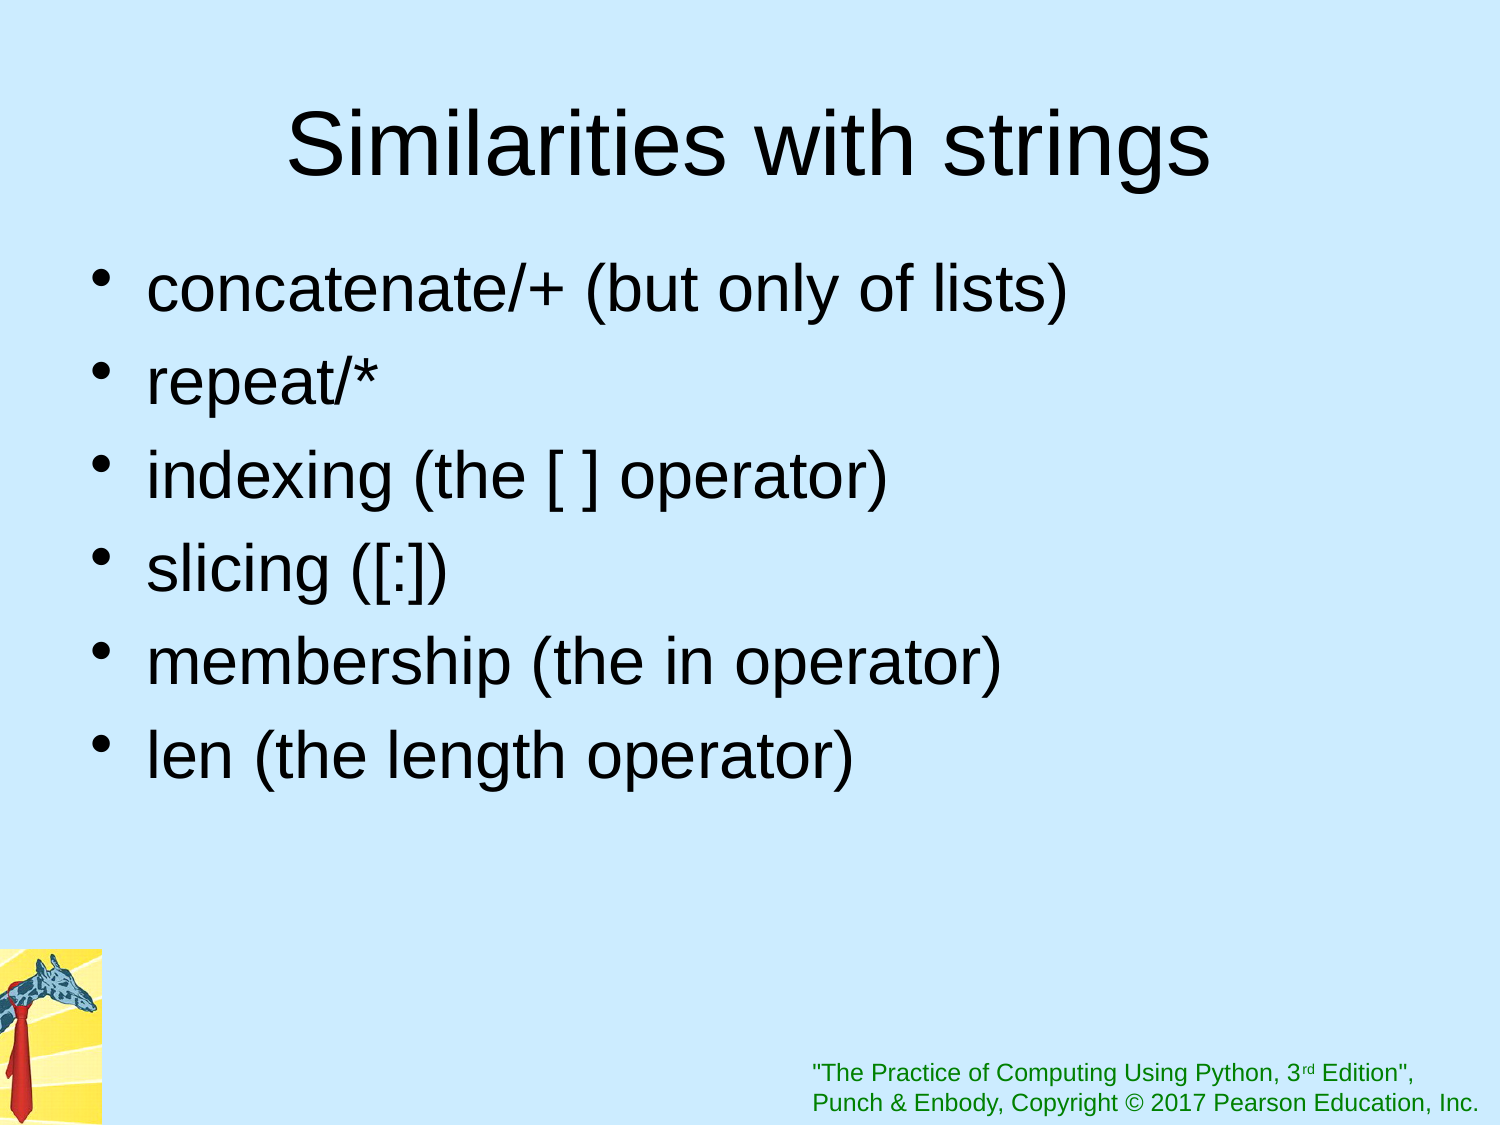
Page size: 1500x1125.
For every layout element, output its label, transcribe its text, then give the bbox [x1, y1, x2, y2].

picture [0, 949, 102, 1125]
list concatenate/+ (but only of lists) repeat/* indexing (the [ ] operator) slicing ([:]) membership (the in operator) len (the length operator) [75, 237, 1425, 963]
title Similarities with strings [75, 45, 1425, 233]
